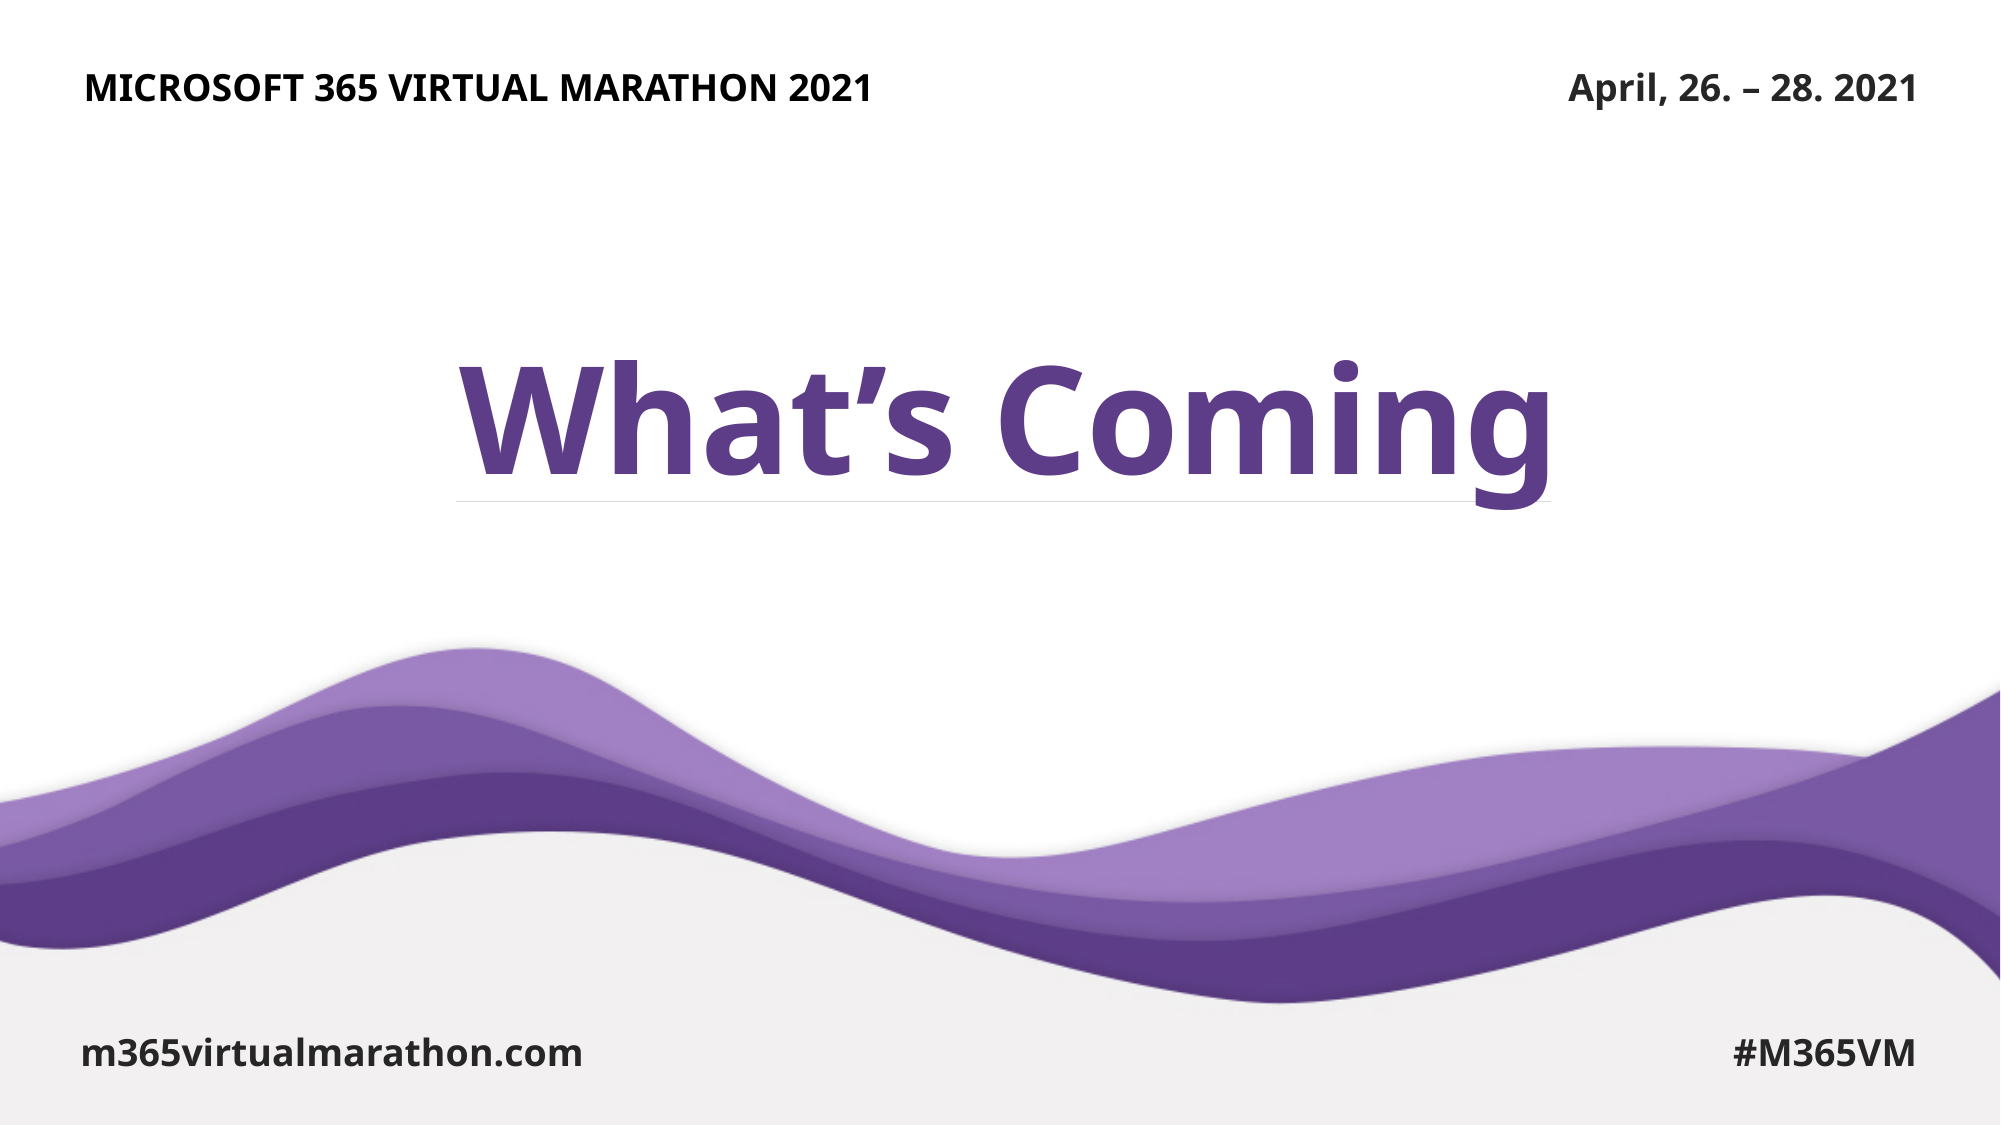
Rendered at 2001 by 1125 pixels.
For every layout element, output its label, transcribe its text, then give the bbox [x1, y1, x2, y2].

title What’s Coming [115, 368, 1905, 483]
picture [0, 0, 2001, 1125]
